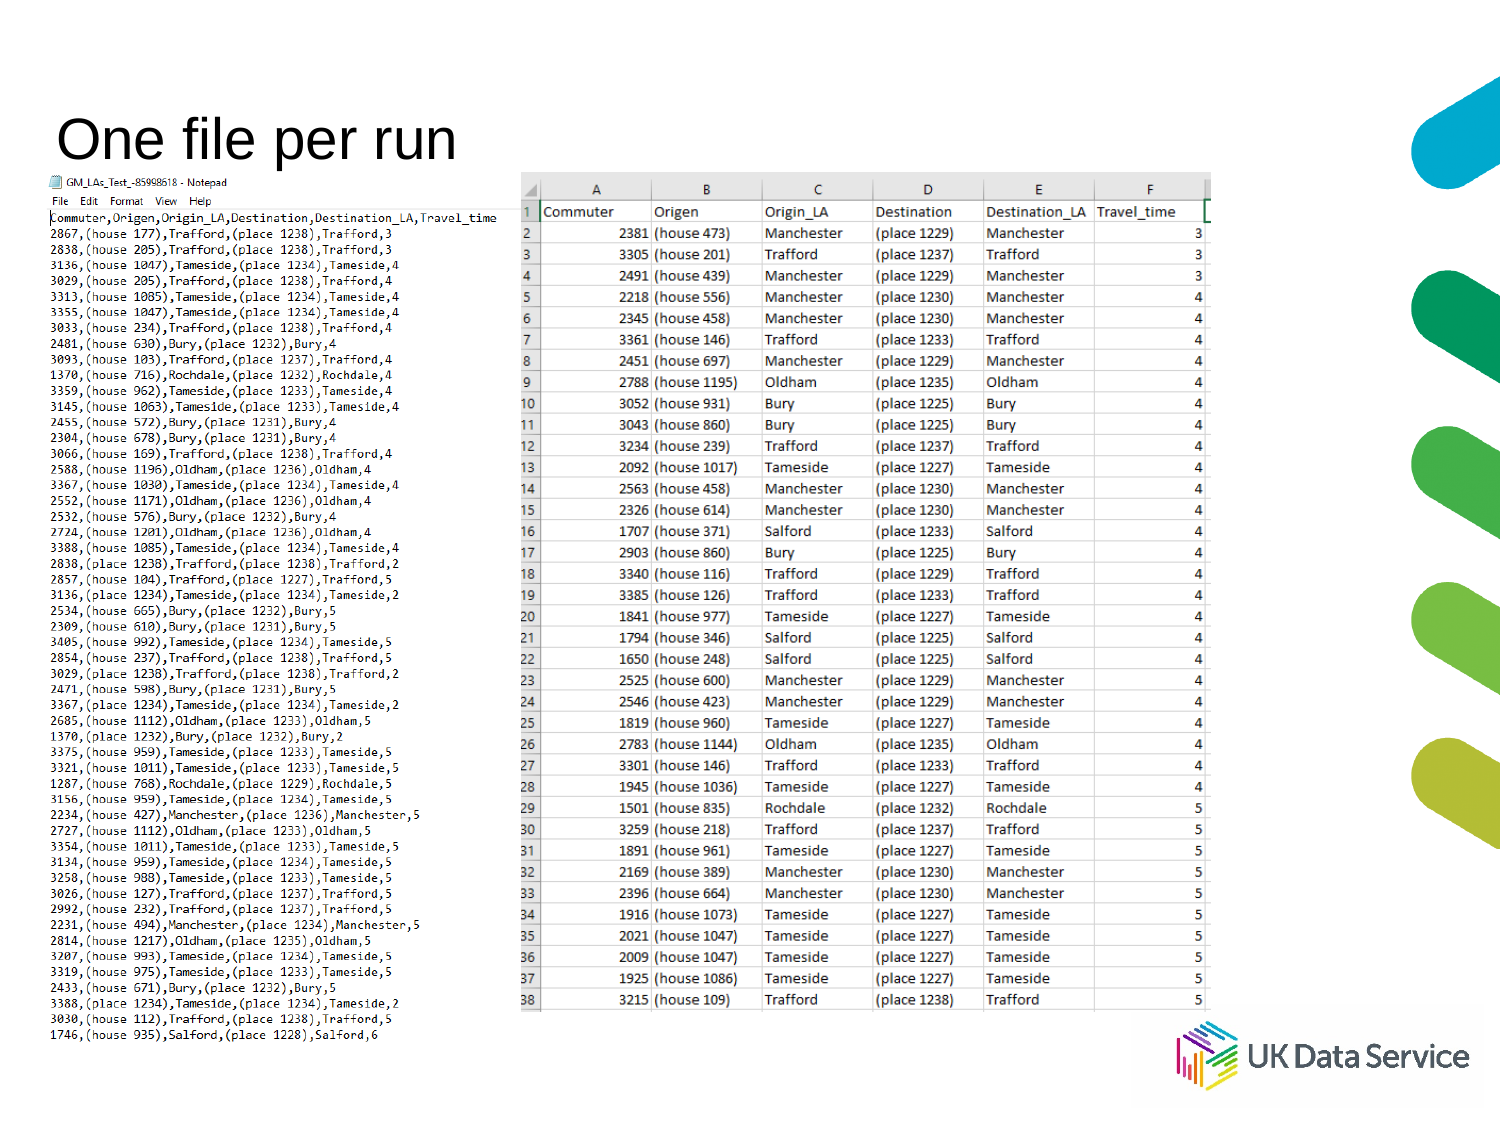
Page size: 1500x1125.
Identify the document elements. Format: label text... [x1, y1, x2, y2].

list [46, 172, 597, 1042]
picture [1411, 0, 1500, 849]
title One file per run [41, 42, 1392, 231]
picture [521, 172, 1484, 1108]
